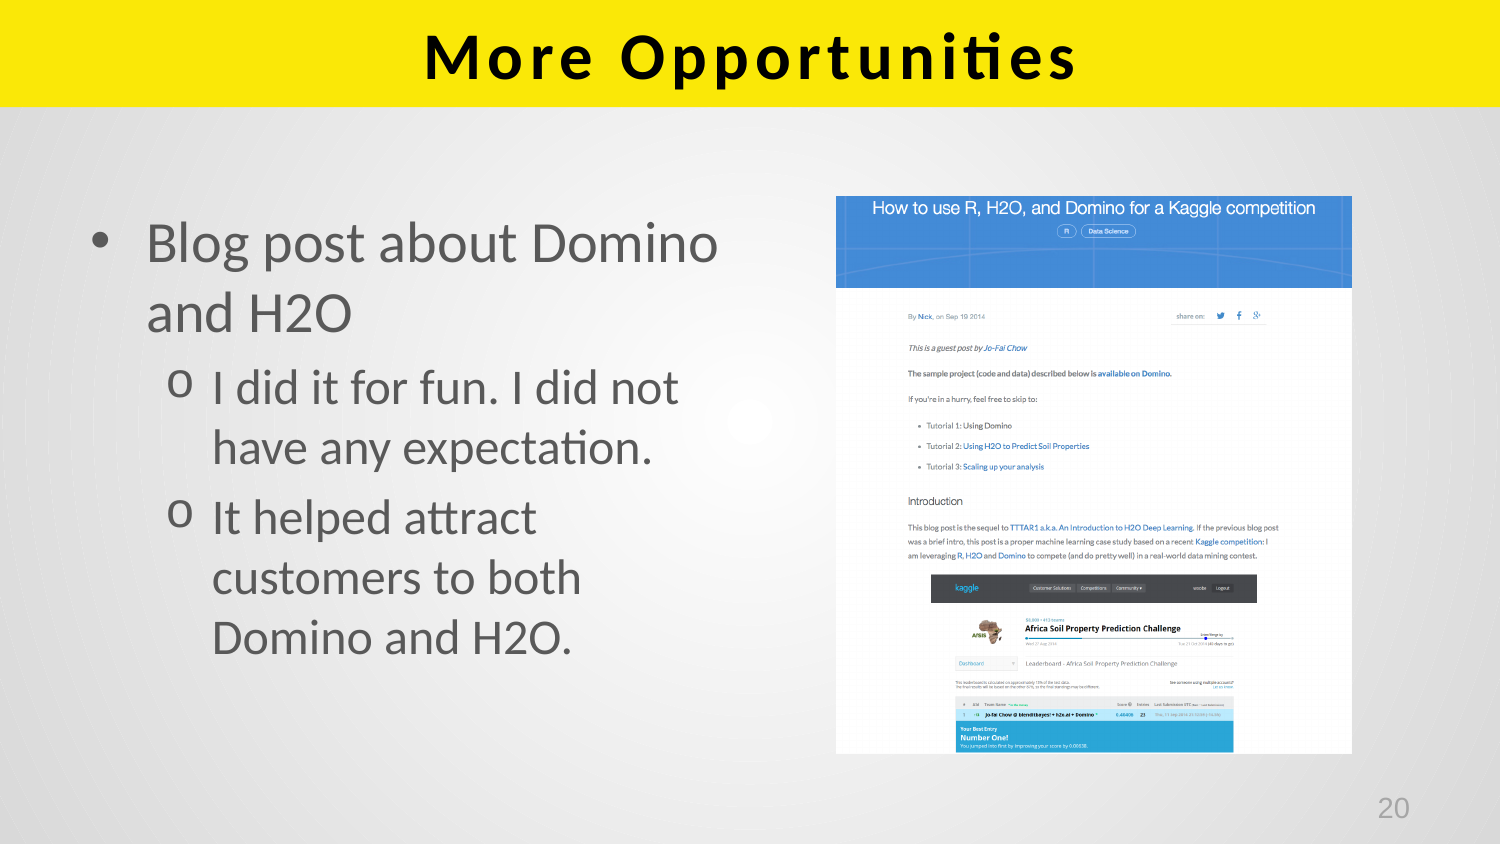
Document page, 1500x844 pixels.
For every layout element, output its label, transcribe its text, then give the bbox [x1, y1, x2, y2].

slide_number 20 [1074, 782, 1425, 827]
list Blog post about Domino and H2O I did it for fun. I did not have any expectation. It helped attract customers to both Domino and H2O. [75, 196, 738, 754]
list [835, 196, 1352, 754]
title More Opportunities [75, 0, 1425, 108]
